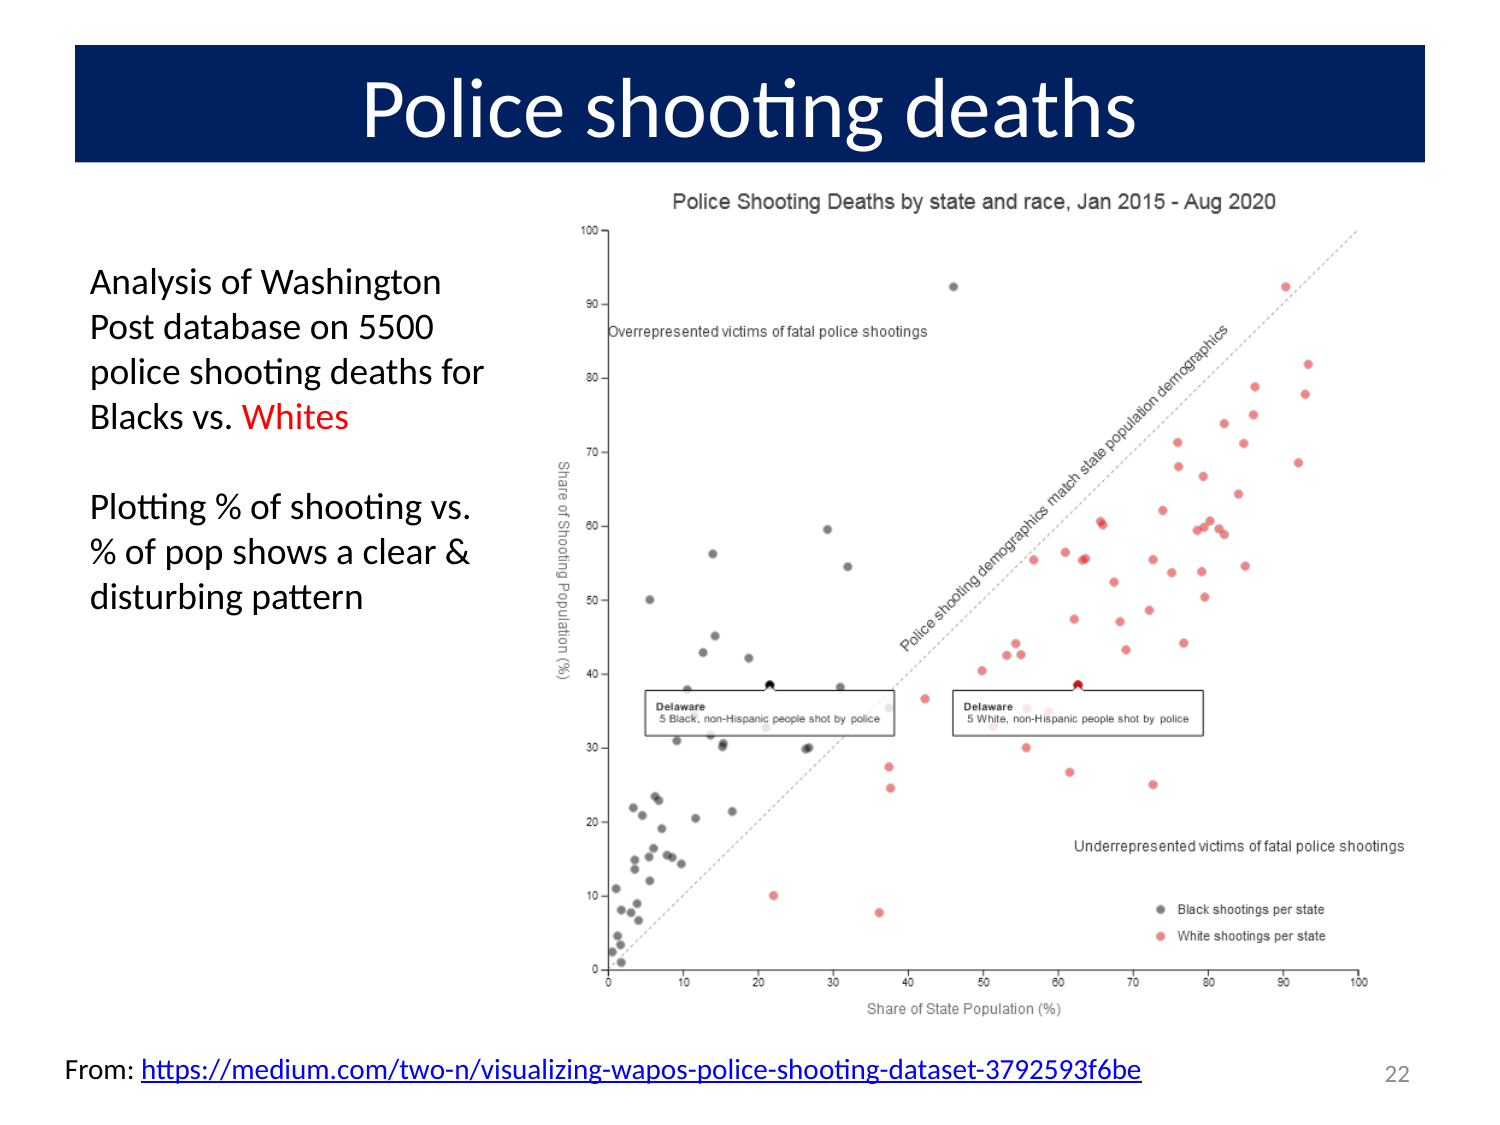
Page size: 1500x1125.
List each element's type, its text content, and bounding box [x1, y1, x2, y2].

picture [549, 185, 1422, 1031]
text_box From: https://medium.com/two-n/visualizing-wapos-police-shooting-dataset-3792593f6be [49, 1042, 1325, 1093]
title Police shooting deaths [75, 45, 1425, 163]
slide_number 22 [1074, 1042, 1425, 1103]
text_box Analysis of Washington Post database on 5500 police shooting deaths for Blacks vs. Whites Plotting % of shooting vs. % of pop shows a clear & disturbing pattern [74, 249, 513, 625]
